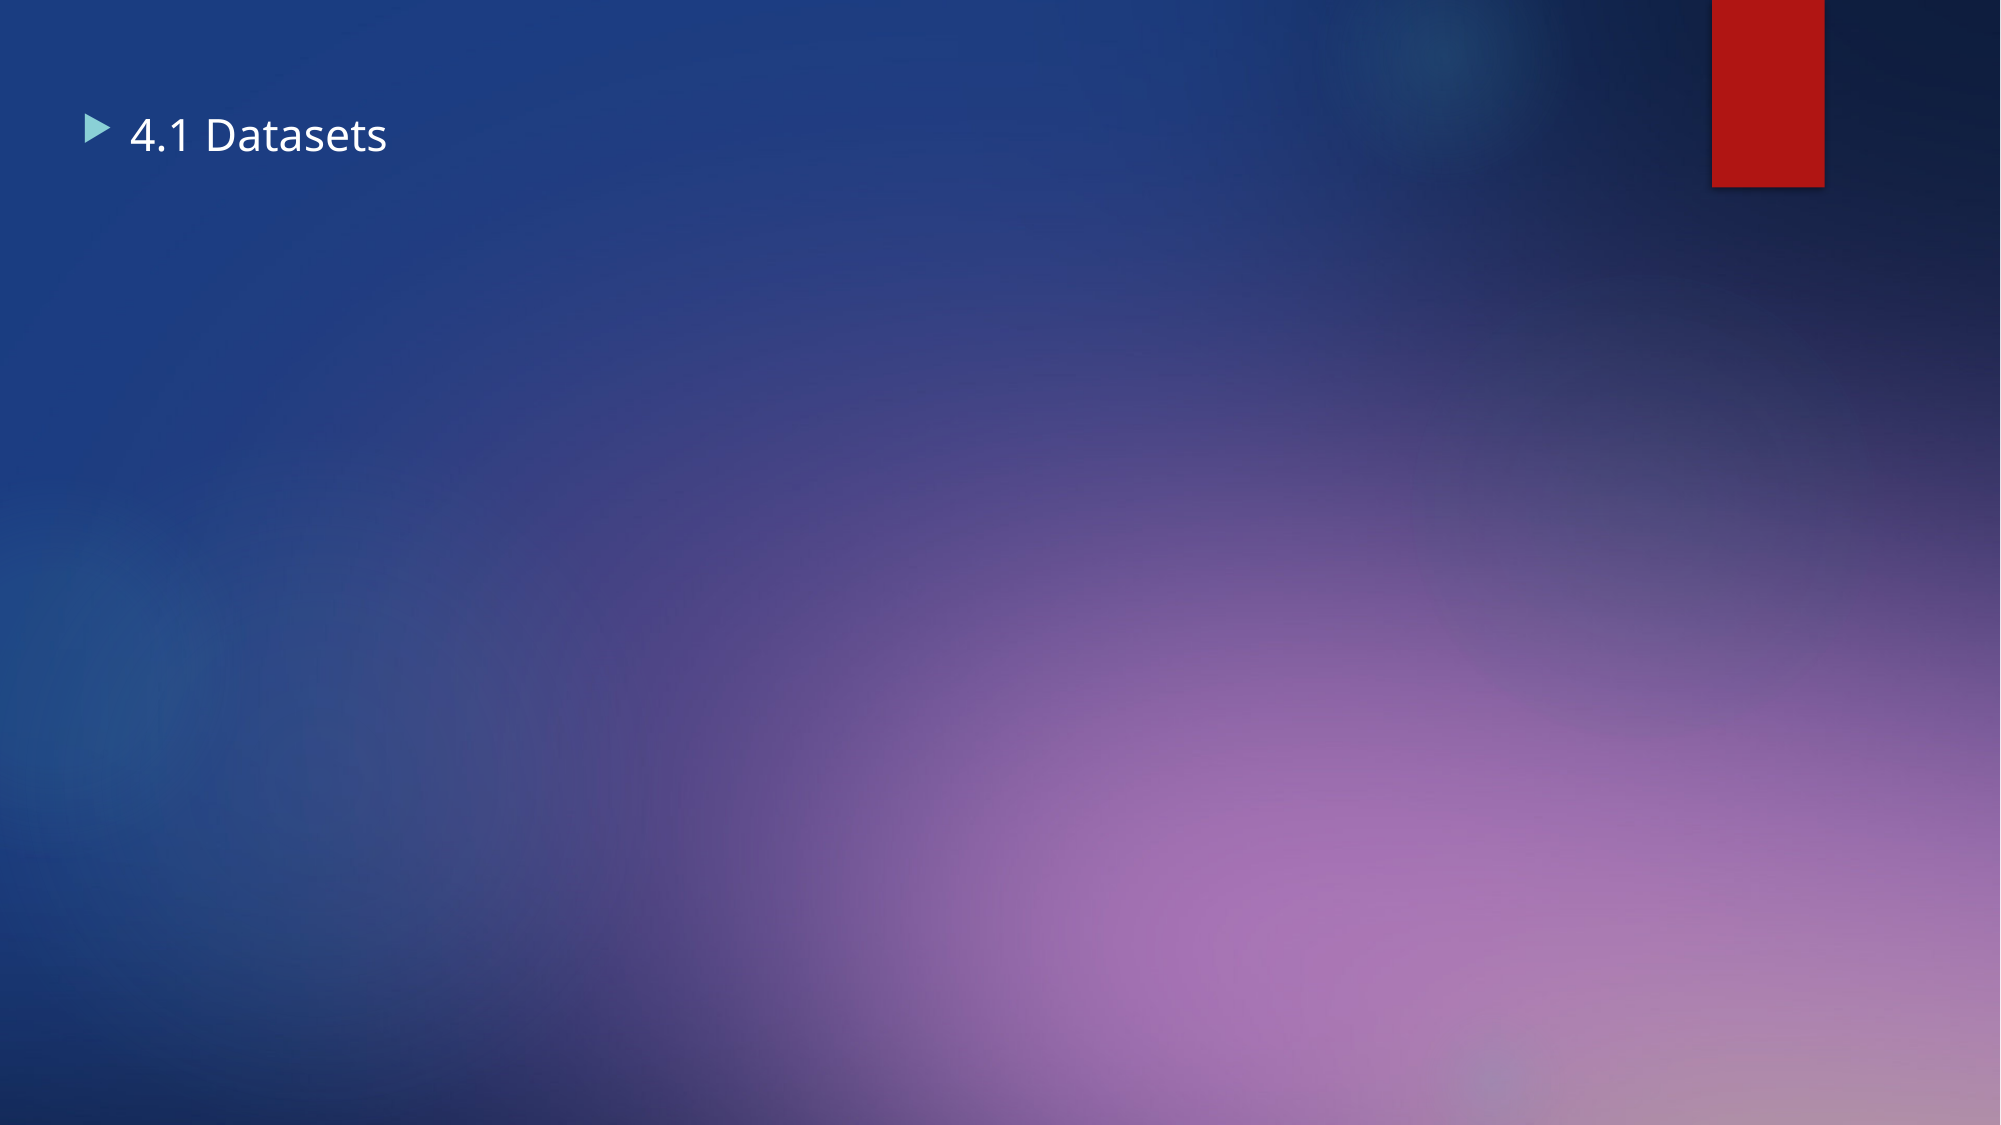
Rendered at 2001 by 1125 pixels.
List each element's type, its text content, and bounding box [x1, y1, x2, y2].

picture [0, 0, 2001, 1125]
list 4.1 Datasets [66, 98, 1257, 168]
